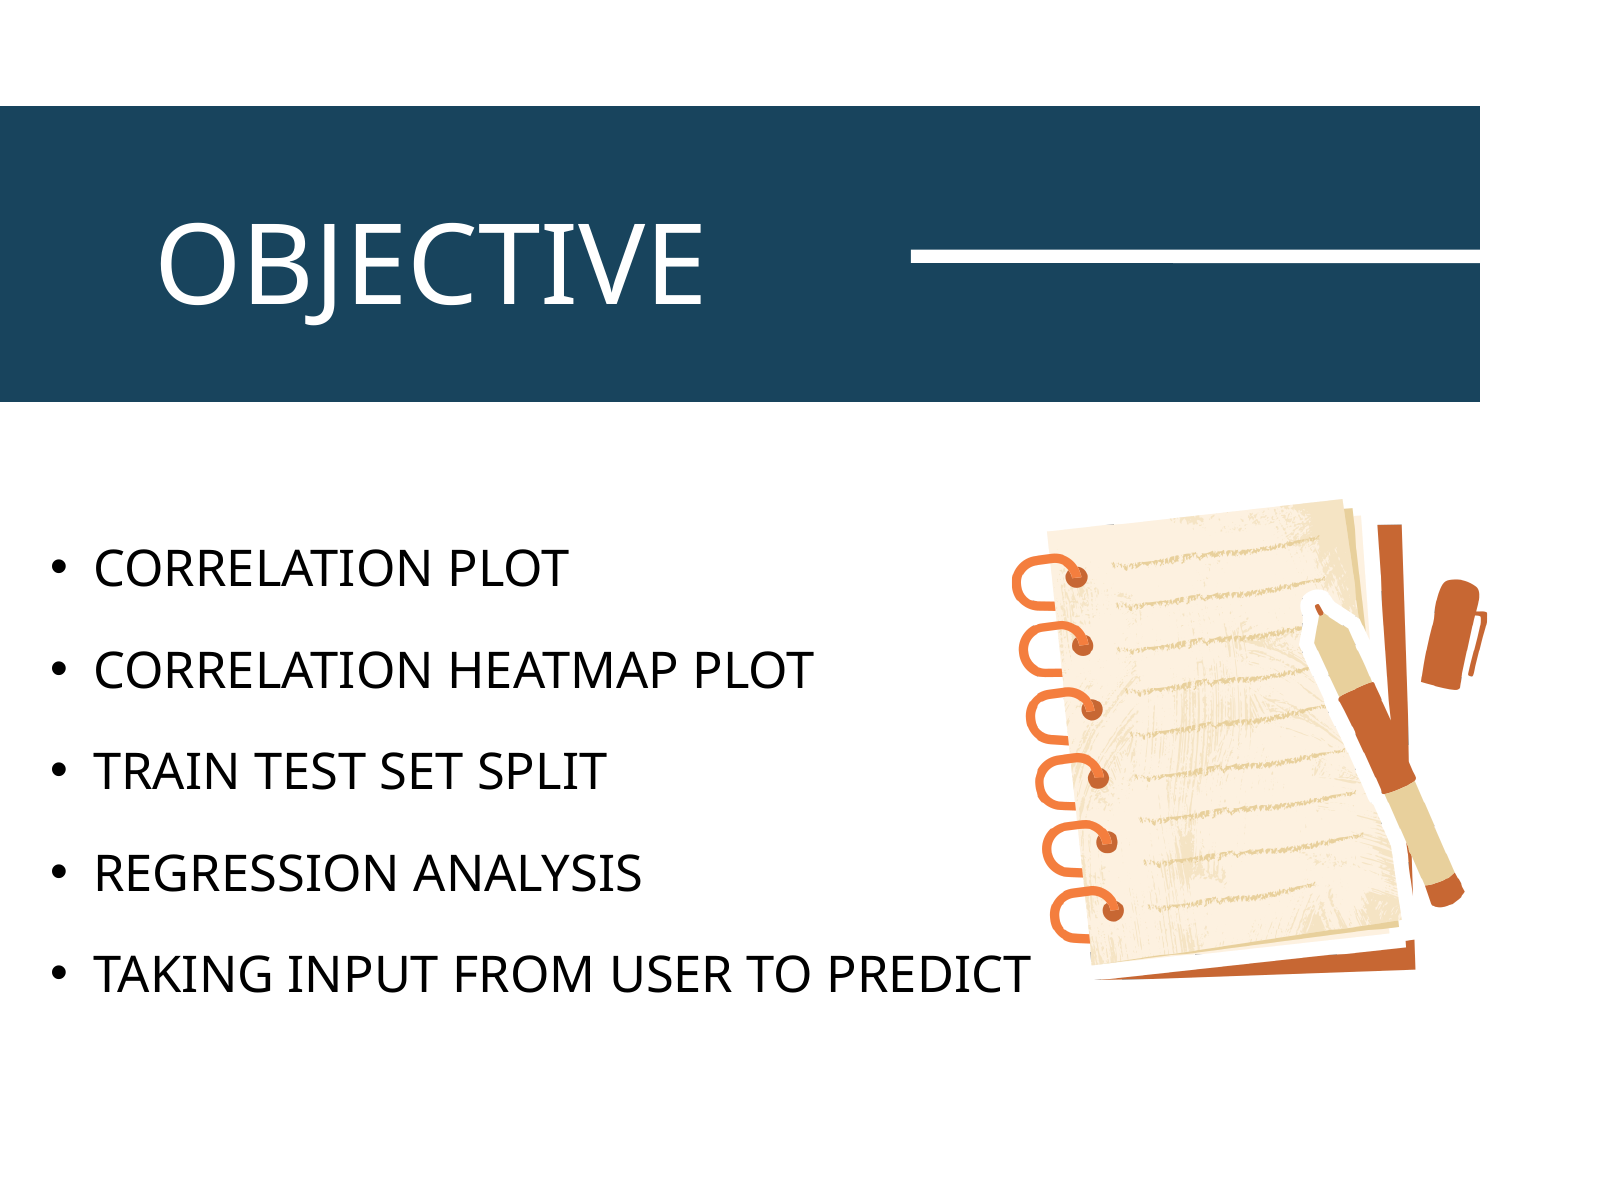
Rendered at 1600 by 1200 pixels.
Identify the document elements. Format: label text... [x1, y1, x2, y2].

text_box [0, 106, 1481, 403]
text_box CORRELATION PLOT CORRELATION HEATMAP PLOT TRAIN TEST SET SPLIT REGRESSION ANALYSIS TAKING INPUT FROM USER TO PREDICT [7, 495, 1112, 1003]
text_box [1112, 499, 1488, 980]
